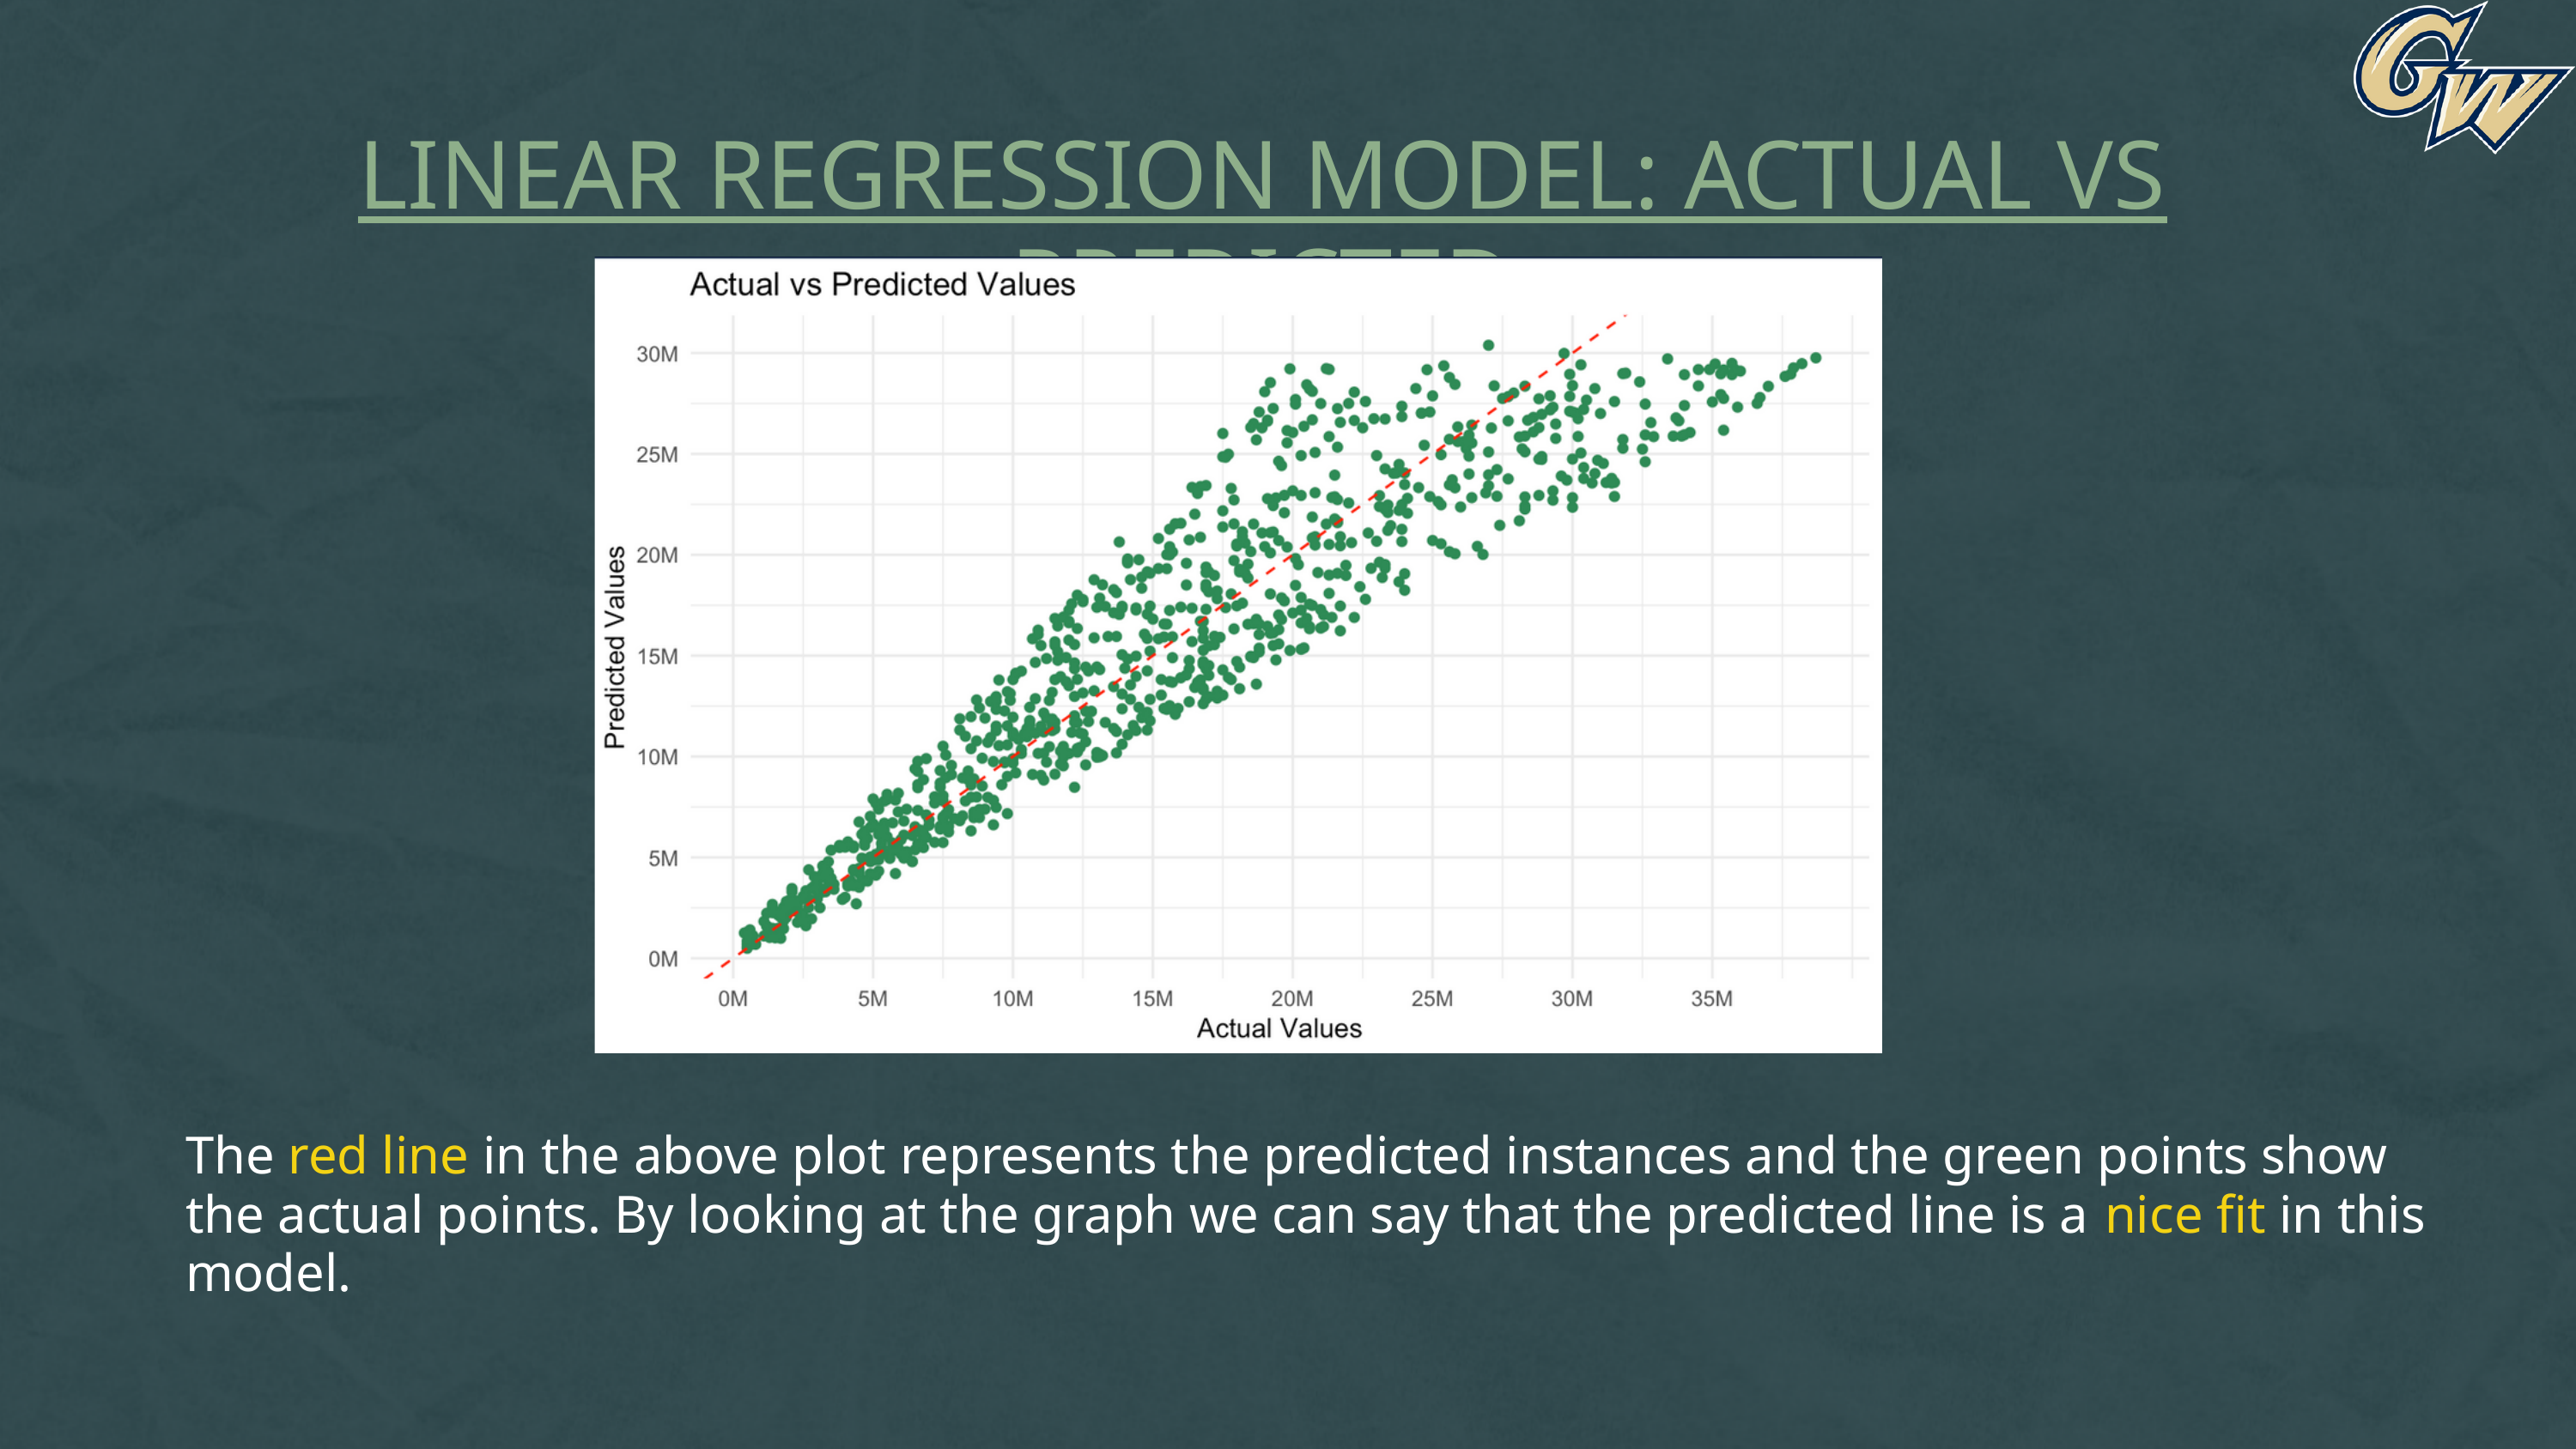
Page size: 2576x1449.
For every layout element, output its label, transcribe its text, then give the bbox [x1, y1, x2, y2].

text_box [0, 0, 2576, 1449]
text_box LINEAR REGRESSION MODEL: ACTUAL VS PREDICTED [100, 118, 2426, 337]
text_box The red line in the above plot represents the predicted instances and the green points show the actual points. By looking at the graph we can say that the predicted line is a nice fit in this model. [185, 1125, 2465, 1302]
text_box [594, 257, 1882, 1053]
text_box [2353, 0, 2576, 155]
